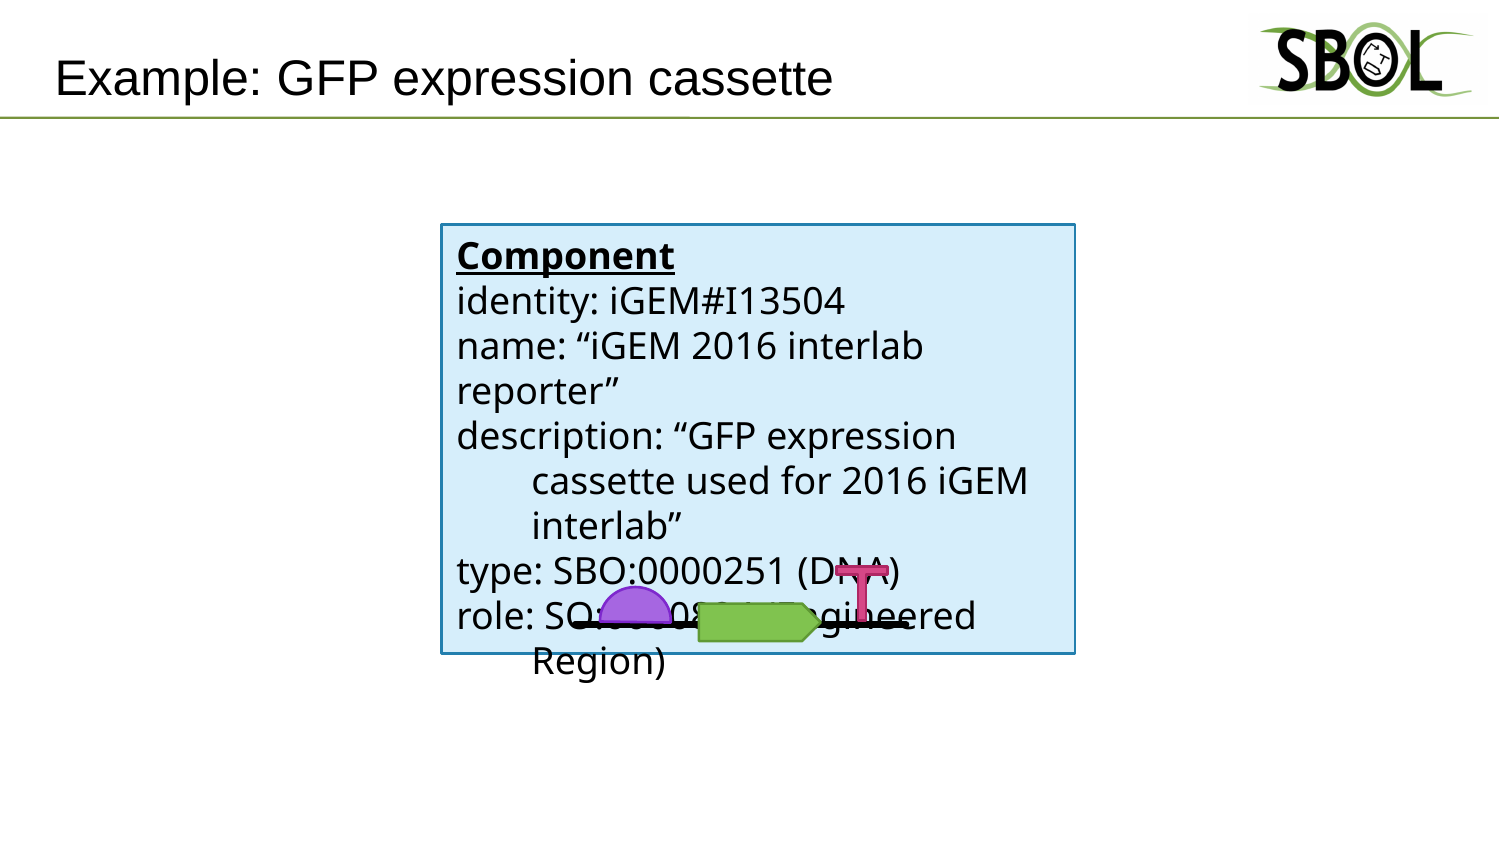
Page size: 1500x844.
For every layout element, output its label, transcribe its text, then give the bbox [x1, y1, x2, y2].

text_box Component identity: iGEM#I13504 name: “iGEM 2016 interlab reporter” description: “GFP expression cassette used for 2016 iGEM interlab” type: SBO:0000251 (DNA) role: SO:0000804 (Engineered Region) [441, 224, 1075, 654]
title Example: GFP expression cassette [39, 33, 1390, 118]
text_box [574, 565, 907, 654]
picture [1248, 13, 1488, 105]
